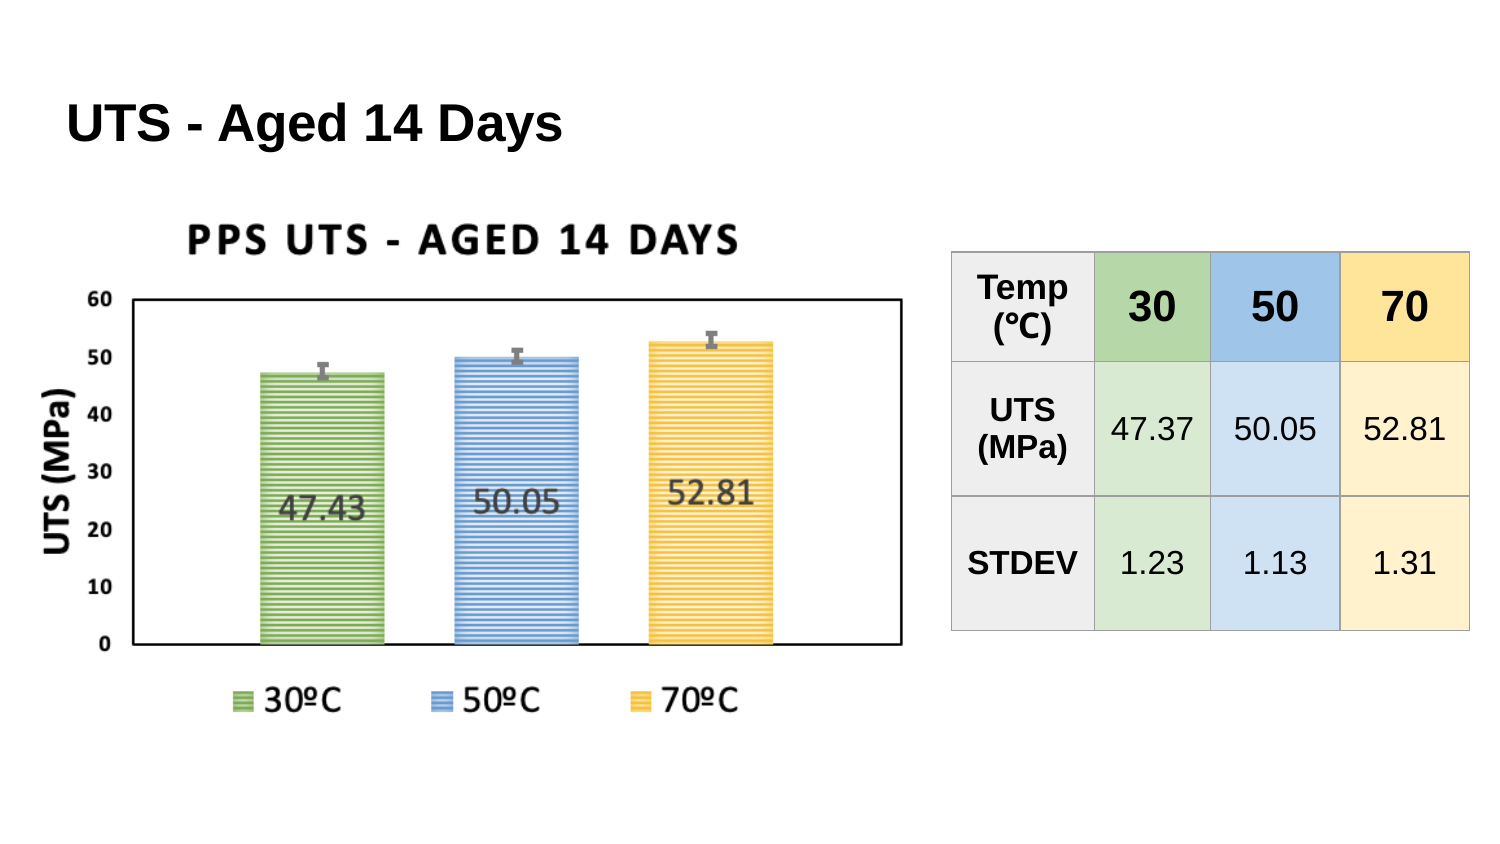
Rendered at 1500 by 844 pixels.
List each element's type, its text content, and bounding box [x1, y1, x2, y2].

table_header 30 [1095, 253, 1210, 361]
table_header Temp (℃) [952, 253, 1094, 361]
table_cell 1.31 [1341, 497, 1469, 630]
table_cell 1.13 [1211, 497, 1339, 630]
table_cell UTS (MPa) [952, 362, 1094, 495]
title UTS - Aged 14 Days [51, 72, 1449, 167]
table_cell 1.23 [1095, 497, 1210, 630]
table_cell STDEV [952, 497, 1094, 630]
table_cell 47.37 [1095, 362, 1210, 495]
picture [0, 191, 930, 752]
table_cell 52.81 [1341, 362, 1469, 495]
table_header 70 [1341, 253, 1469, 361]
table_cell 50.05 [1211, 362, 1339, 495]
table_header 50 [1211, 253, 1339, 361]
